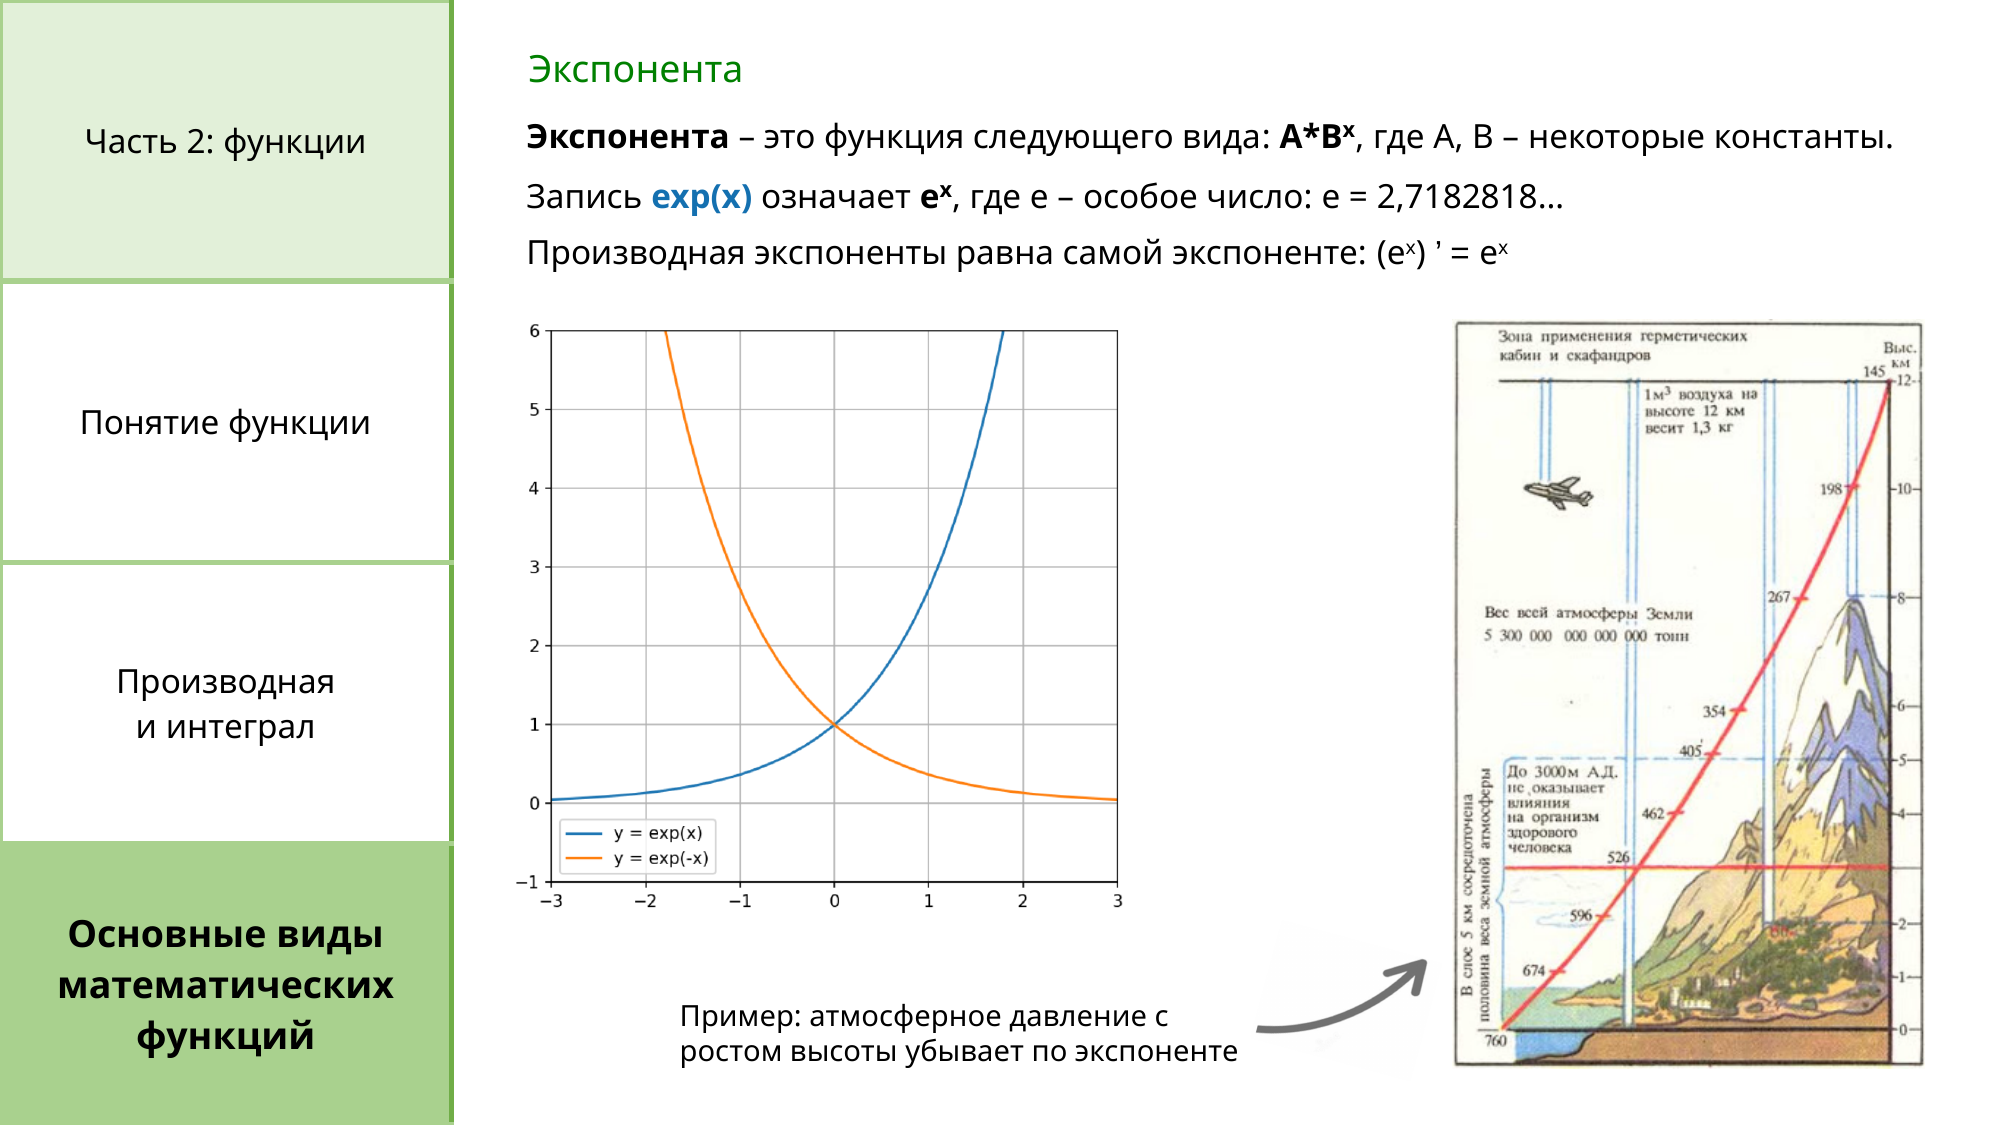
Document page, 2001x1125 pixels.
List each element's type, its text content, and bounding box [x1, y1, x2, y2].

picture [1263, 921, 1441, 1080]
text_box Производная экспоненты равна самой экспоненте: (ex) ’ = ex [511, 224, 1876, 279]
picture [511, 319, 1134, 920]
text_box Экспонента – это функция следующего вида: A*Bx, где A, B – некоторые константы. [511, 103, 1914, 164]
table_header Часть 2: функции [3, 3, 449, 278]
table_cell Основные виды математических функций [3, 846, 449, 1122]
text_box Пример: атмосферное давление с ростом высоты убывает по экспоненте [664, 989, 1336, 1075]
text_box Запись exp(x) означает ex, где e – особое число: e = 2,7182818… [511, 163, 1876, 224]
table_cell Производная и интеграл [3, 565, 449, 841]
picture [1452, 319, 1925, 1069]
text_box Экспонента [513, 38, 759, 98]
table_cell Понятие функции [3, 284, 449, 560]
